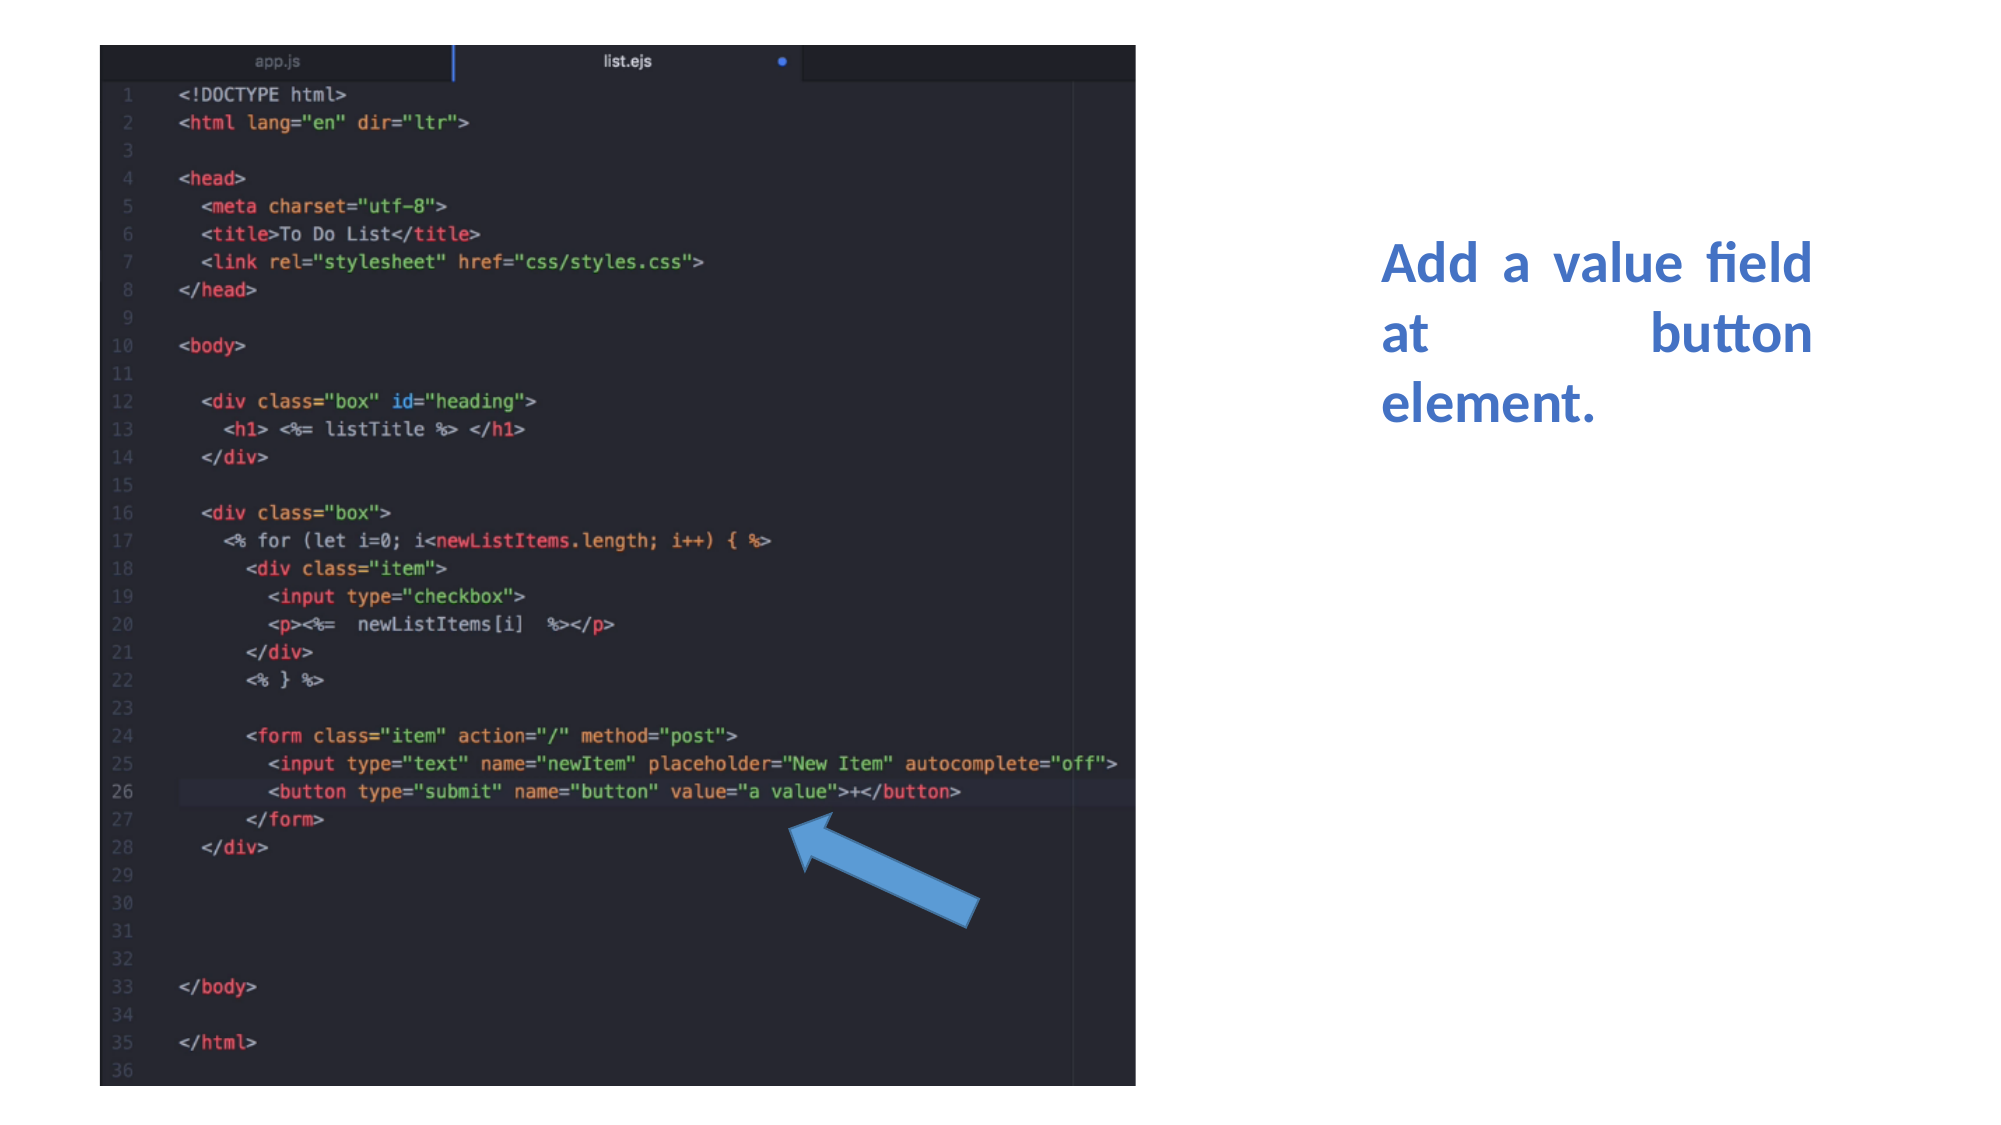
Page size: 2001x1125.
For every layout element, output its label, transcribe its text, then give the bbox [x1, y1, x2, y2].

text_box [99, 45, 1136, 1086]
text_box Add a value field at button element. [1366, 216, 1829, 442]
